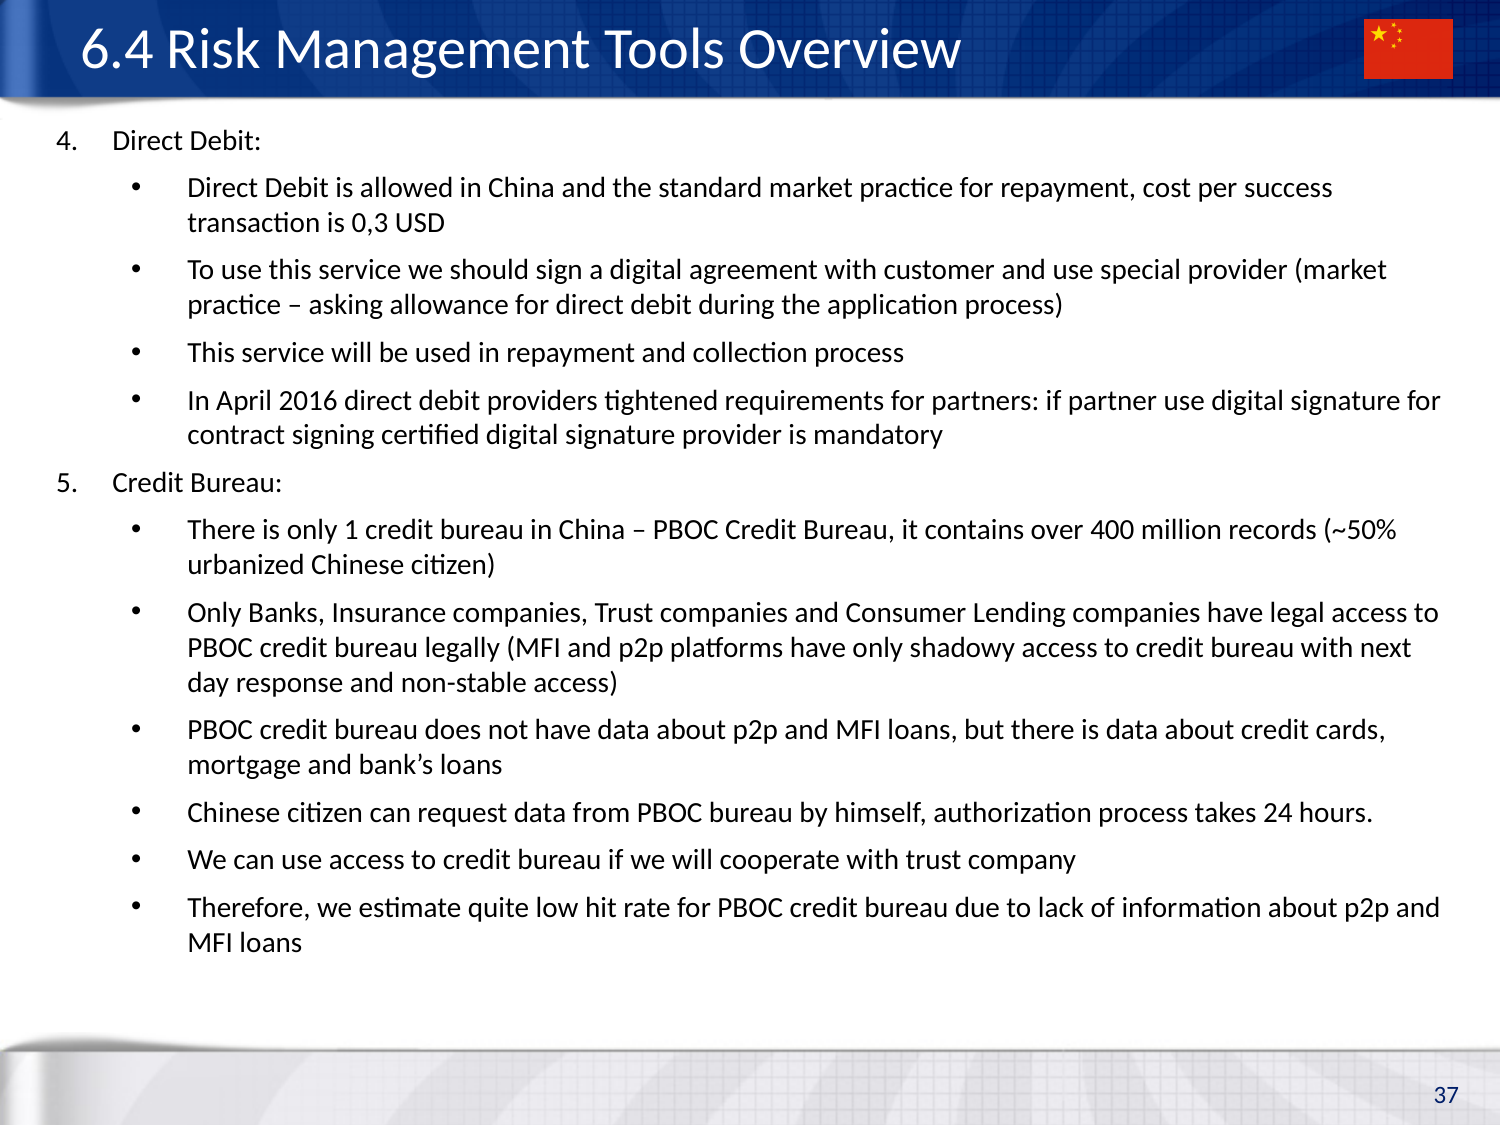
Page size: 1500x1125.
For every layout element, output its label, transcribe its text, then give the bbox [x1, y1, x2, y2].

picture [0, 0, 1500, 120]
title 6.4 Risk Management Tools Overview [64, 19, 1404, 71]
slide_number 37 [1356, 1070, 1475, 1117]
text_box Direct Debit: Direct Debit is allowed in China and the standard market practice for repayment, cost per success transaction is 0,3 USD To use this service we should sign a digital agreement with customer and use special provider (market practice – asking allowance for direct debit during the application process) This service will be used in repayment and collection process In April 2016 direct debit providers tightened requirements for partners: if partner use digital signature for contract signing certified digital signature provider is mandatory Credit Bureau: There is only 1 credit bureau in China – PBOC Credit Bureau, it contains over 400 million records (~50% urbanized Chinese citizen) Only Banks, Insurance companies, Trust companies and Consumer Lending companies have legal access to PBOC credit bureau legally (MFI and p2p platforms have only shadowy access to credit bureau with next day response and non-stable access) PBOC credit bureau does not have data about p2p and MFI loans, but there is data about credit cards, mortgage and bank’s loans Chinese citizen can request data from PBOC bureau by himself, authorization process takes 24 hours. We can use access to credit bureau if we will cooperate with trust company Therefore, we estimate quite low hit rate for PBOC credit bureau due to lack of information about p2p and MFI loans [41, 113, 1459, 966]
picture [0, 1032, 1500, 1125]
